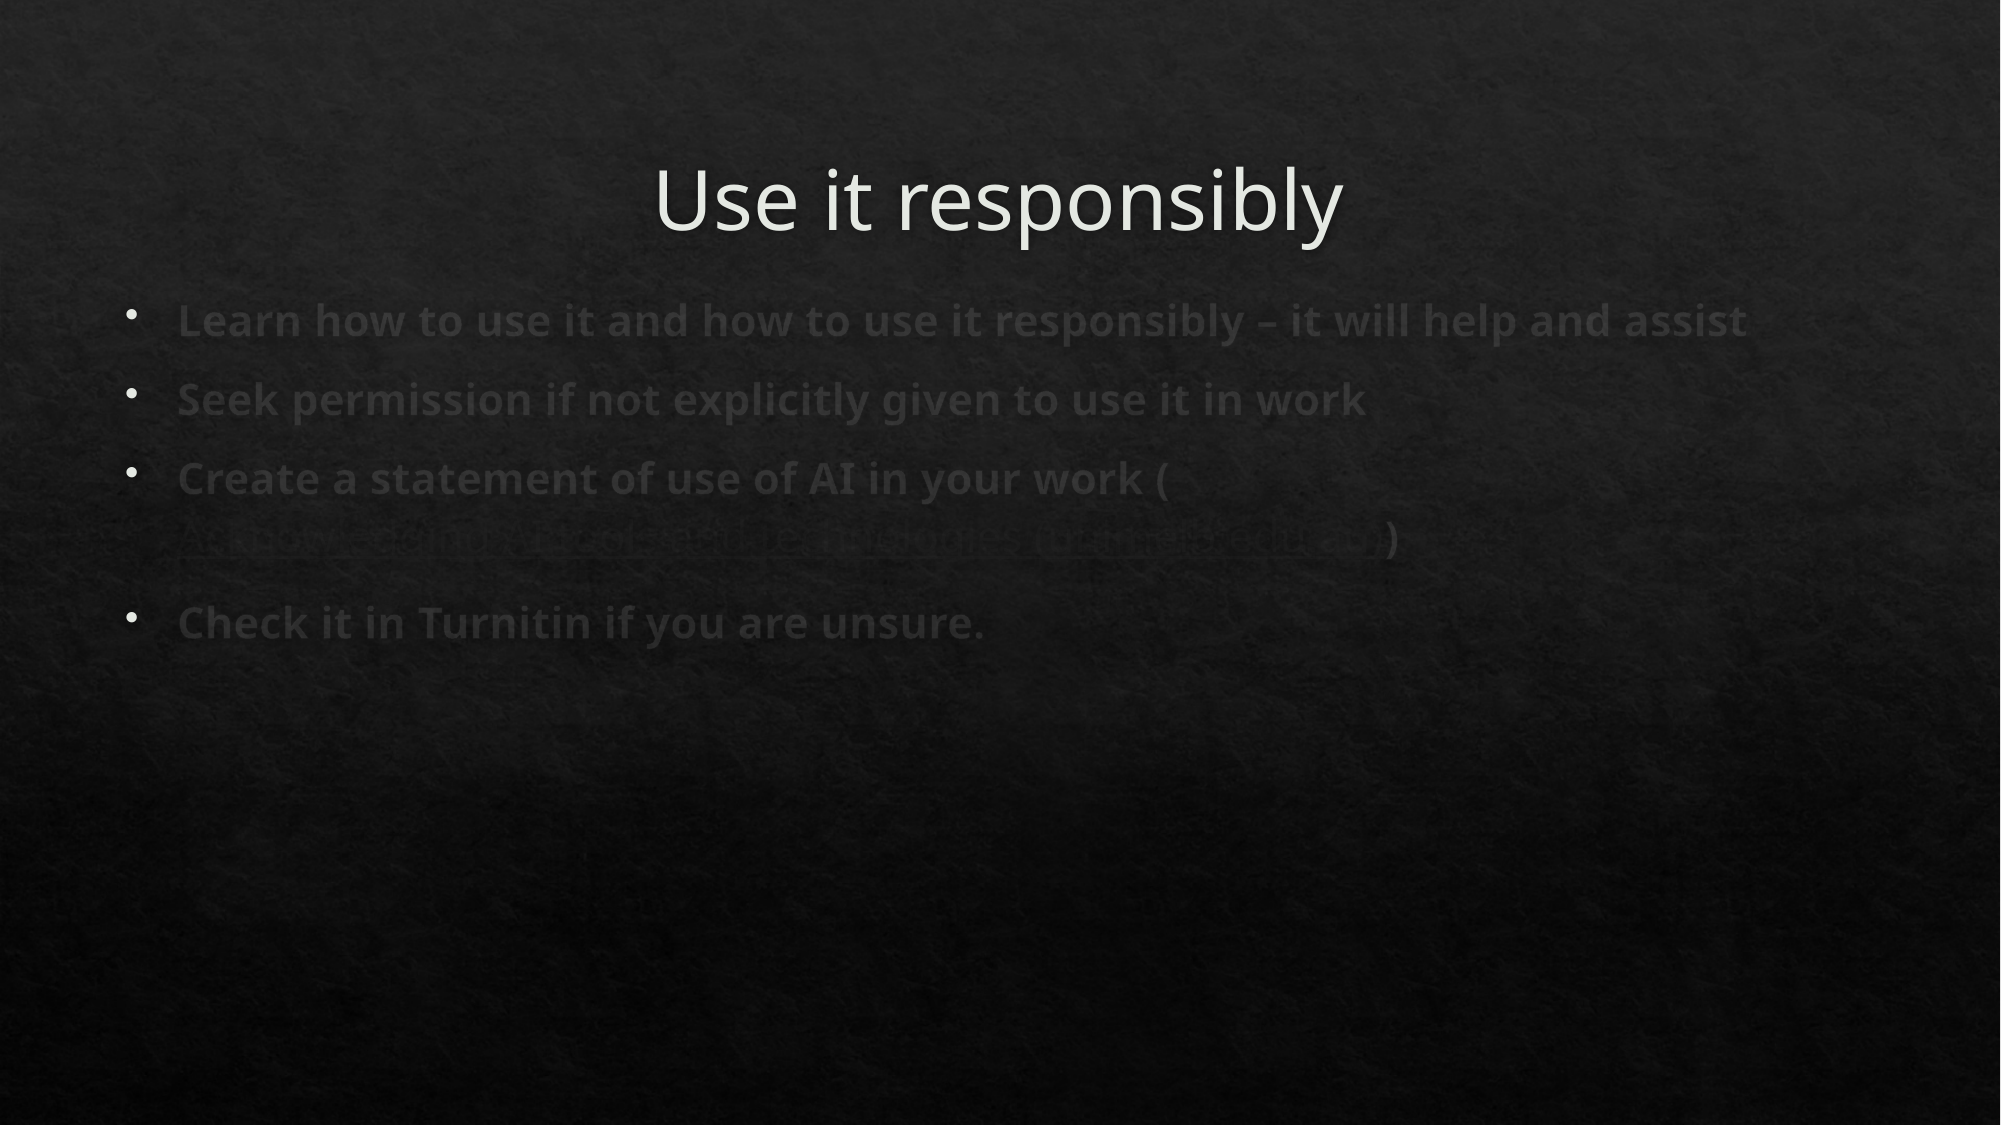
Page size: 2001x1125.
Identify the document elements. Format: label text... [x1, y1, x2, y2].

list Learn how to use it and how to use it responsibly – it will help and assist Seek permission if not explicitly given to use it in work Create a statement of use of AI in your work (Acknowledging AI tools and technologies (unimelb.edu.au)) Check it in Turnitin if you are unsure. [105, 279, 1849, 1057]
title Use it responsibly [149, 99, 1849, 275]
